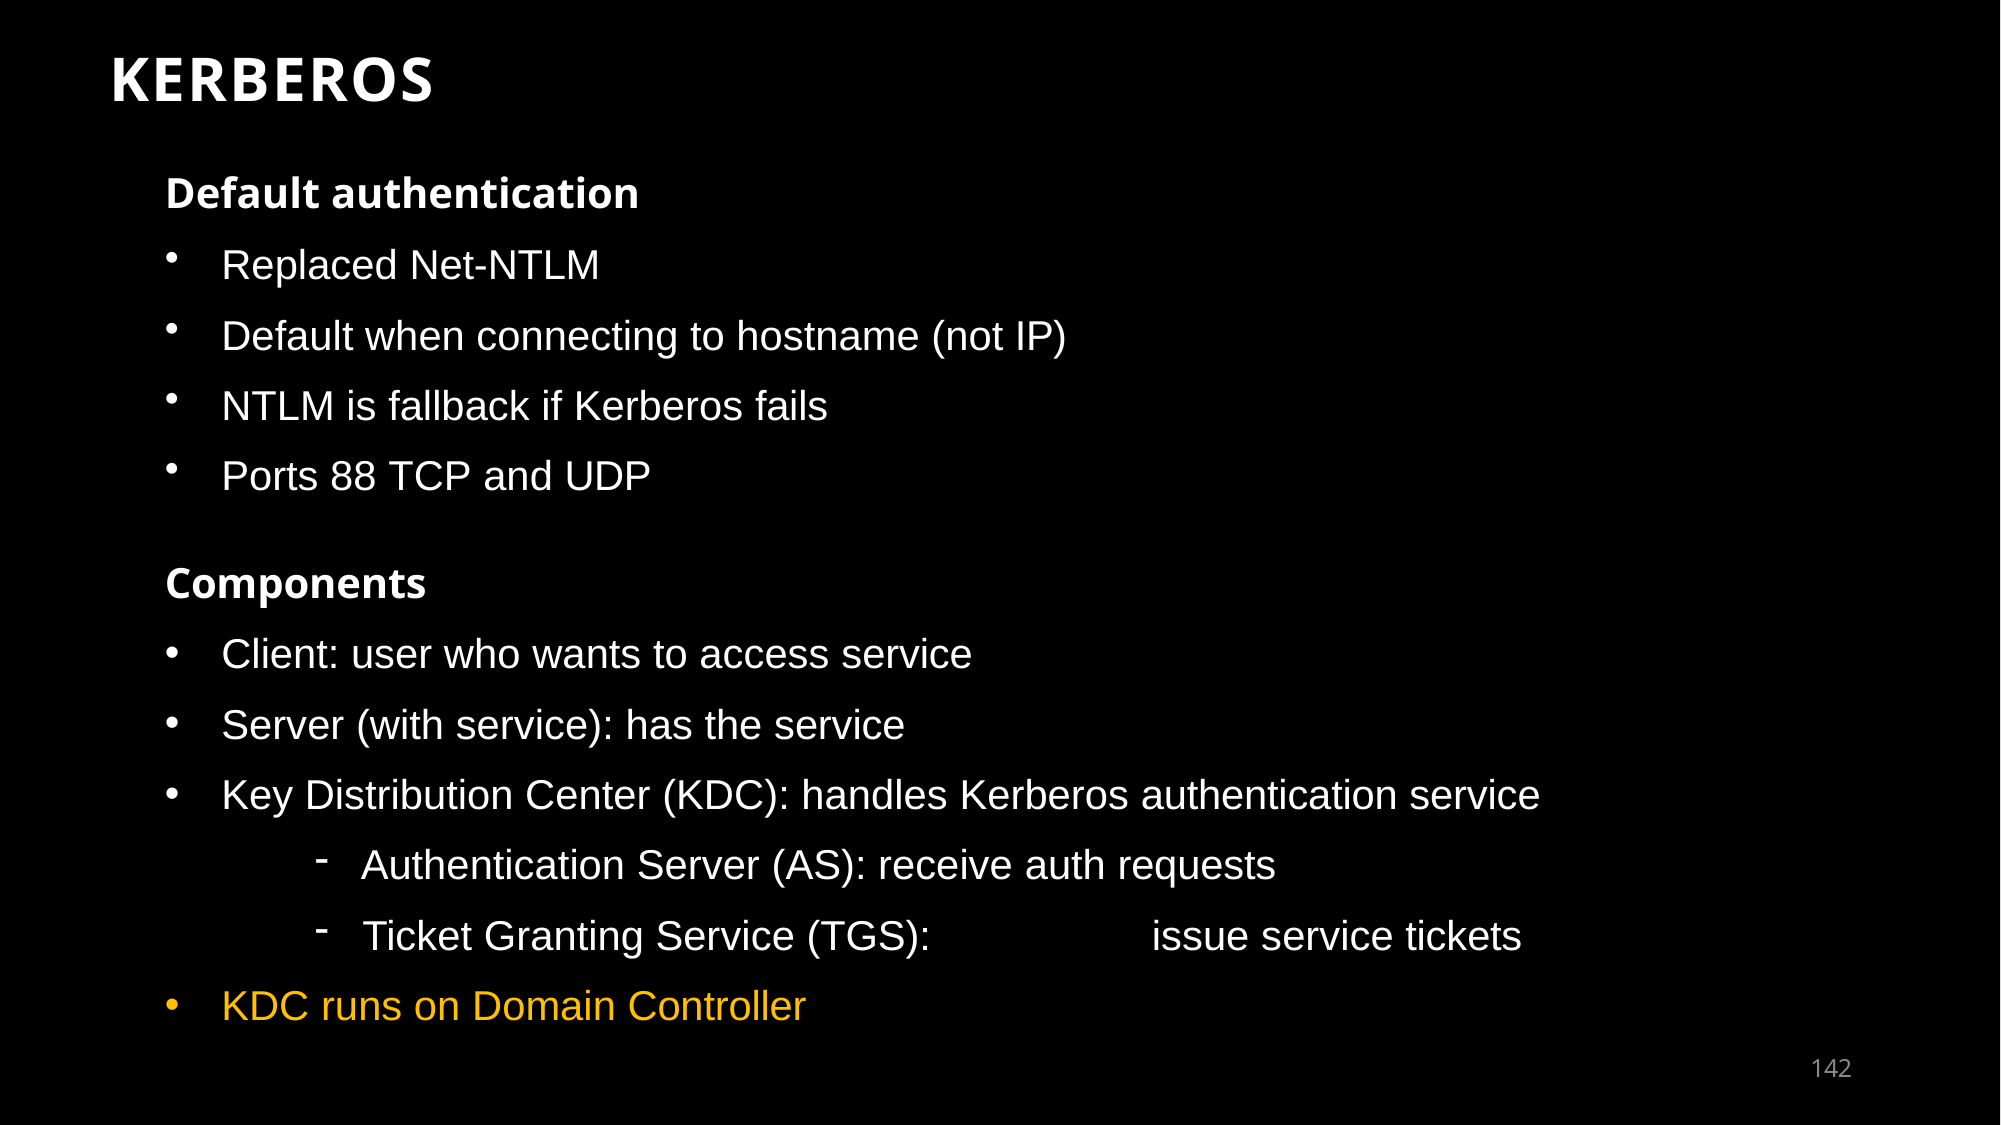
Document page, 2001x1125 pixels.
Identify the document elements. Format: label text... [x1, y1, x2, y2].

title KERBEROS [107, 39, 504, 230]
slide_number 135 [897, 1033, 1887, 1125]
text_box Default authentication Replaced Net-NTLM Default when connecting to hostname (not IP) NTLM is fallback if Kerberos fails Ports 88 TCP and UDP Components Client: user who wants to access service Server (with service): has the service Key Distribution Center (KDC): handles Kerberos authentication service Authentication Server (AS): receive auth requests Ticket Granting Service (TGS): issue service tickets KDC runs on Domain Controller [162, 144, 1542, 1030]
